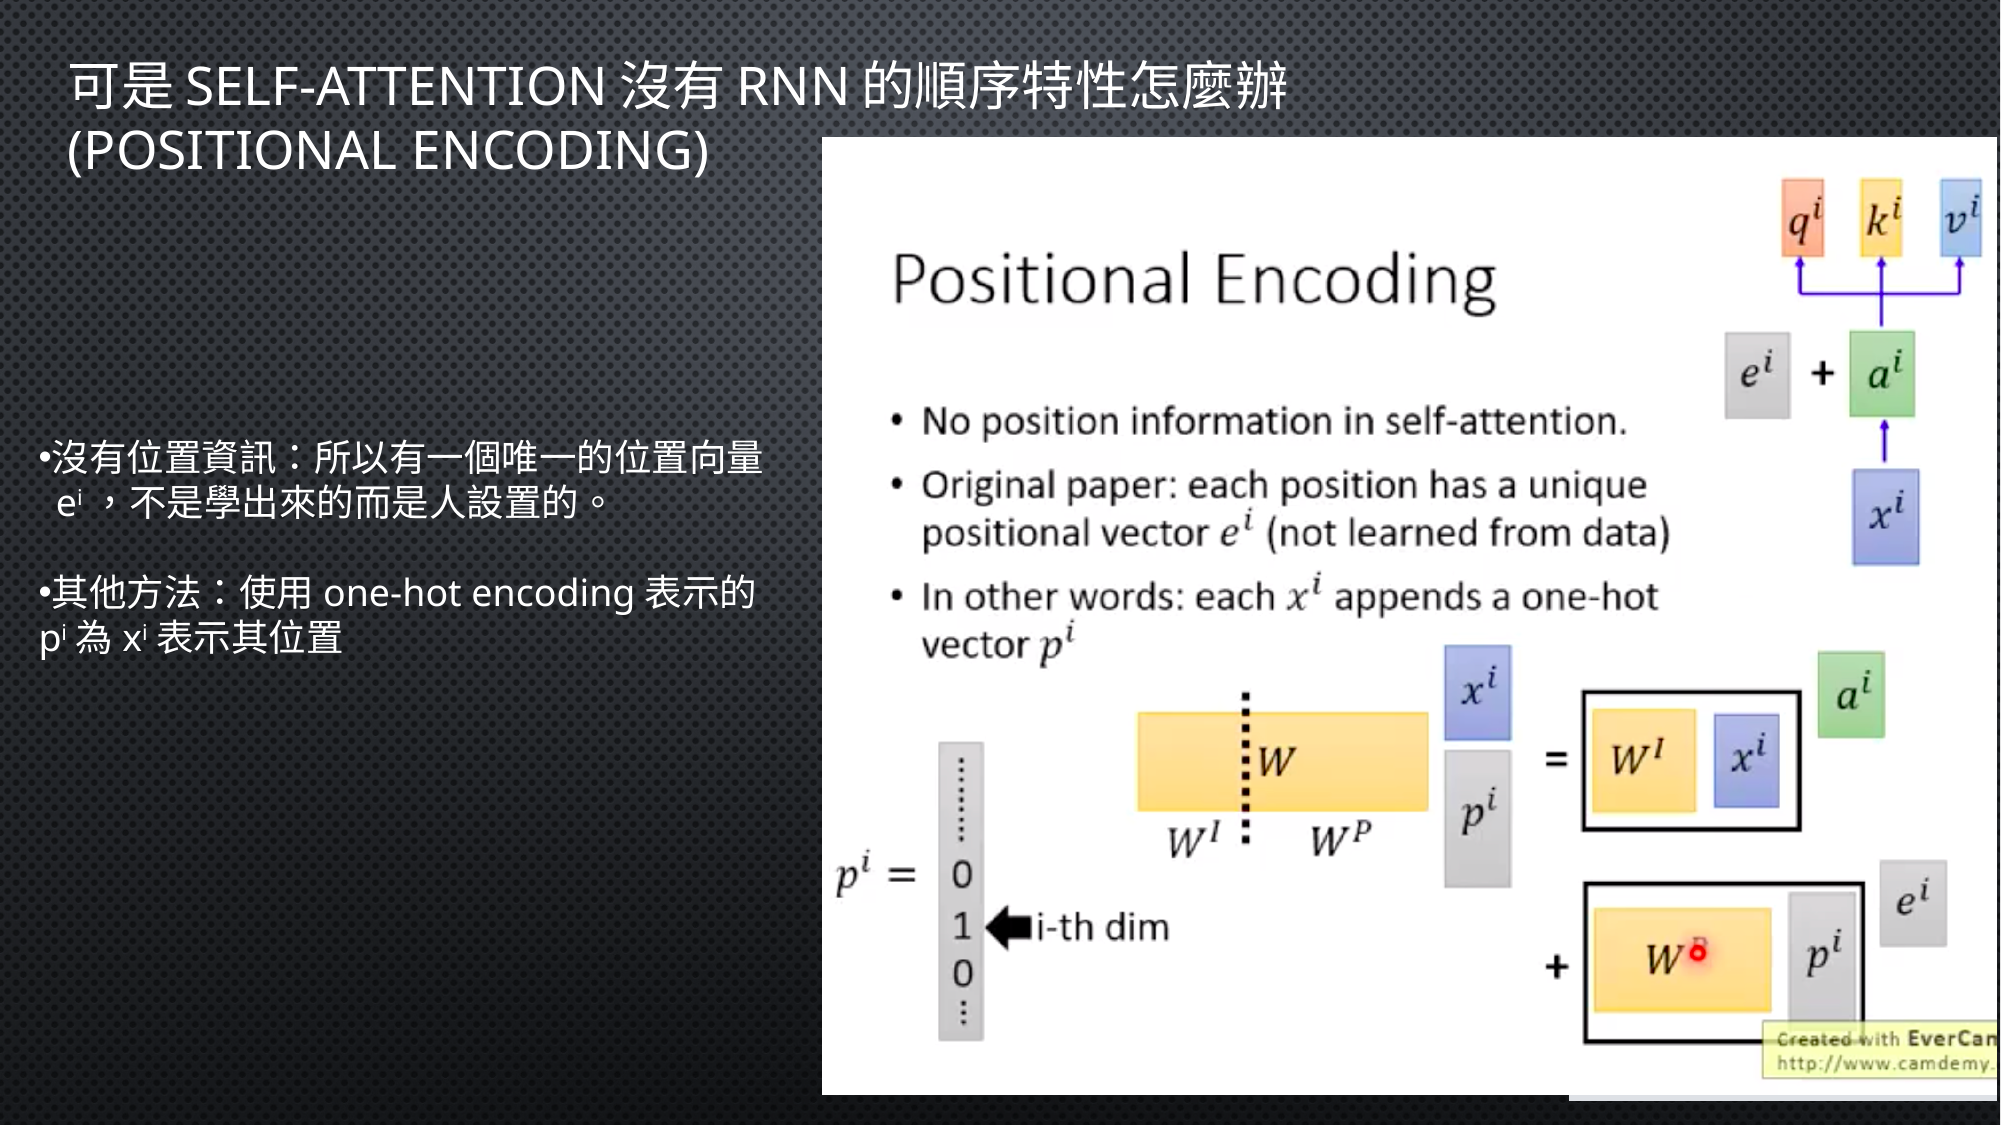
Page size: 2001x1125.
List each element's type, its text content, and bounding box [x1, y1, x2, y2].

text_box 沒有位置資訊：所以有一個唯一的位置向量 ei，不是學出來的而是人設置的。 其他方法：使用one-hot encoding表示的pi為xi表示其位置 [23, 426, 782, 667]
picture [822, 137, 1997, 1101]
title 可是self-attention沒有RNN的順序特性怎麼辦 (positional encoding) [52, 44, 1678, 189]
